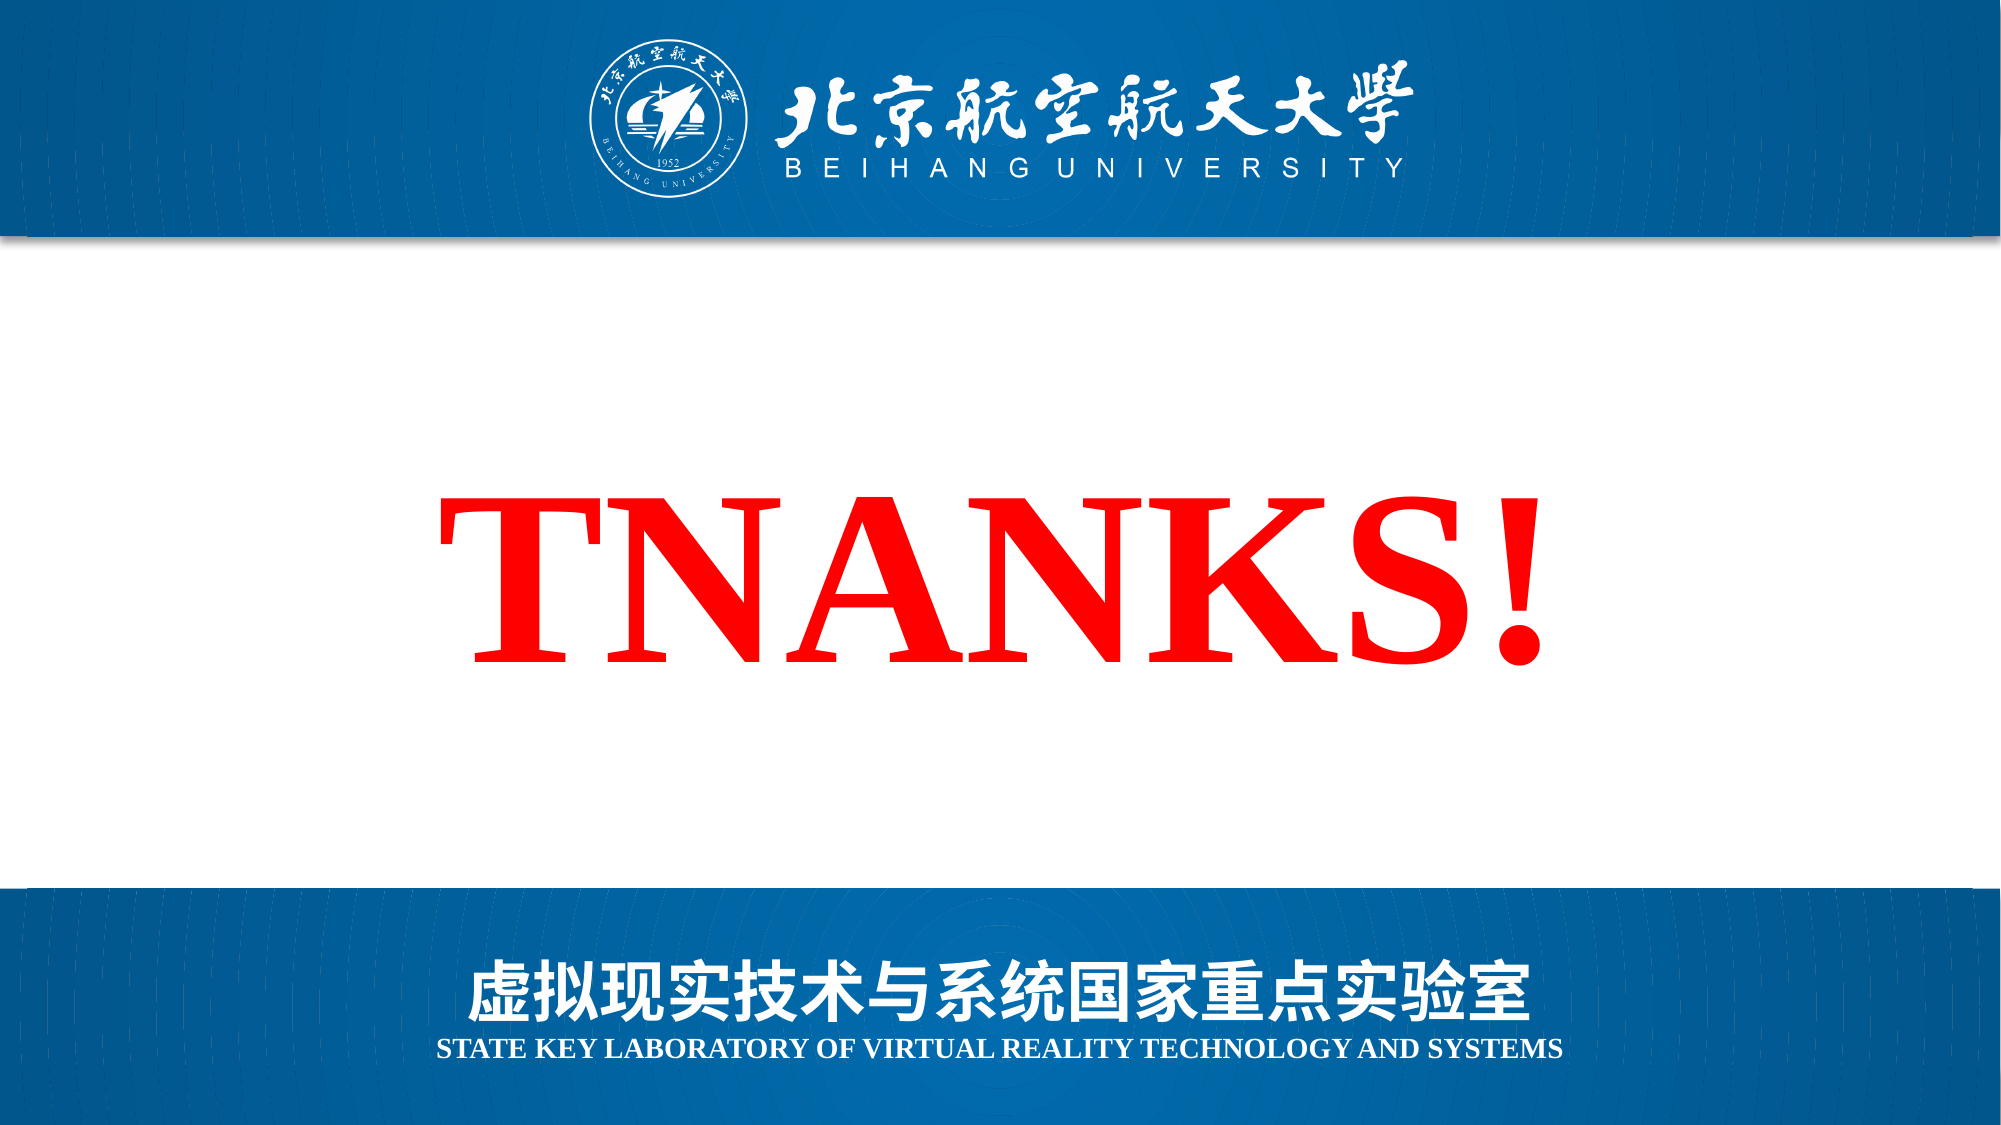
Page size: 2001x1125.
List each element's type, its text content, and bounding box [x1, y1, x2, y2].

text_box TNANKS! [249, 231, 1750, 894]
picture [578, 29, 1422, 207]
